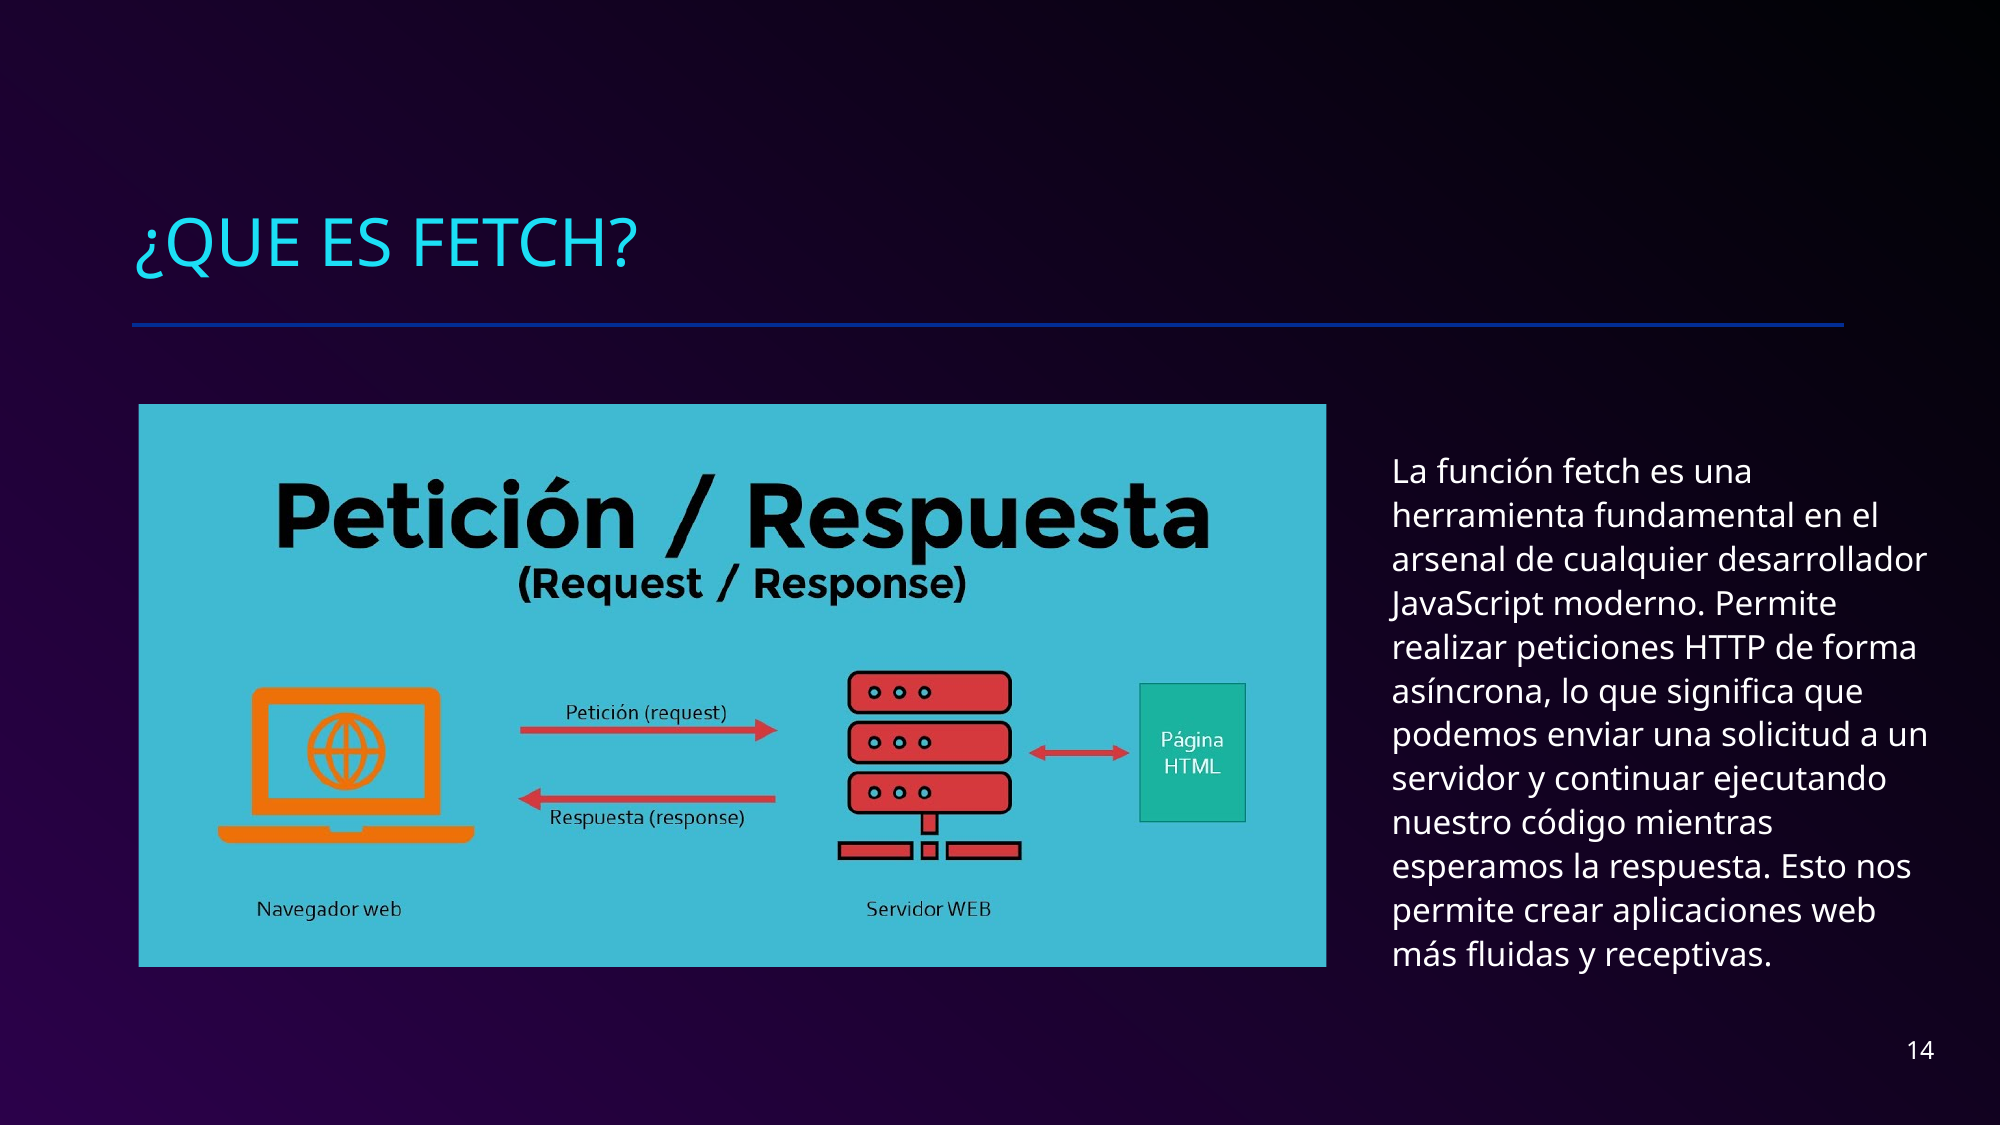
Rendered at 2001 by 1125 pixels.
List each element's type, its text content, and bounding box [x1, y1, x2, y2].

picture [138, 404, 1327, 967]
title ¿Que es fetch? [120, 71, 1846, 289]
list La función fetch es una herramienta fundamental en el arsenal de cualquier desarrollador JavaScript moderno. Permite realizar peticiones HTTP de forma asíncrona, lo que significa que podemos enviar una solicitud a un servidor y continuar ejecutando nuestro código mientras esperamos la respuesta. Esto nos permite crear aplicaciones web más fluidas y receptivas. [1376, 404, 1951, 967]
slide_number 14 [1499, 1021, 1950, 1082]
